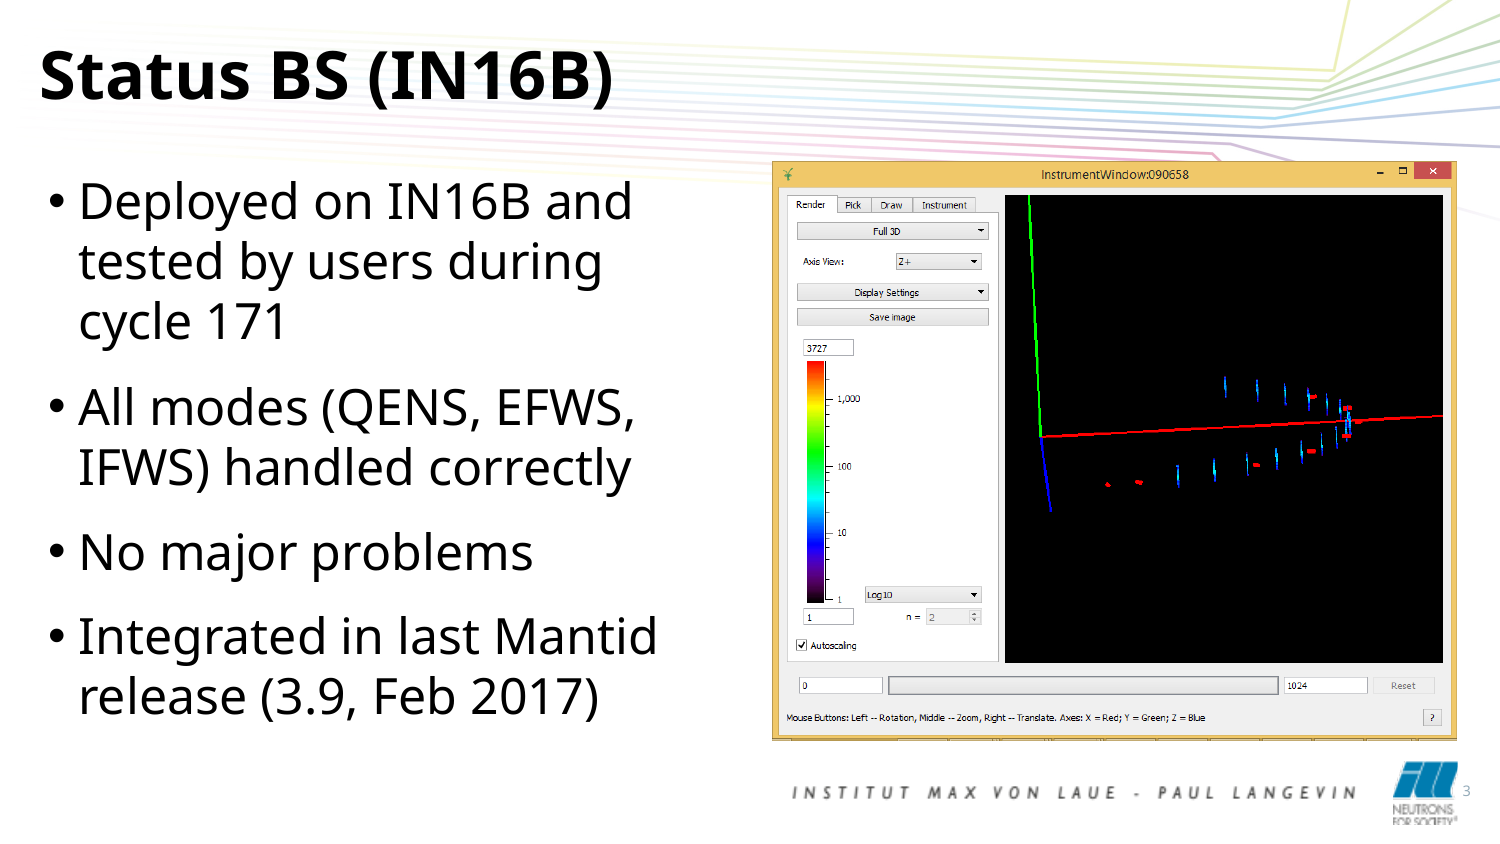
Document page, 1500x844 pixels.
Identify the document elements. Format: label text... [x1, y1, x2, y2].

picture [0, 0, 1500, 844]
list Deployed on IN16B and tested by users during cycle 171 All modes (QENS, EFWS, IFWS) handled correctly No major problems Integrated in last Mantid release (3.9, Feb 2017) [33, 162, 741, 694]
list Status BS (IN16B) [25, 25, 1457, 116]
text_box [27, 339, 1460, 819]
